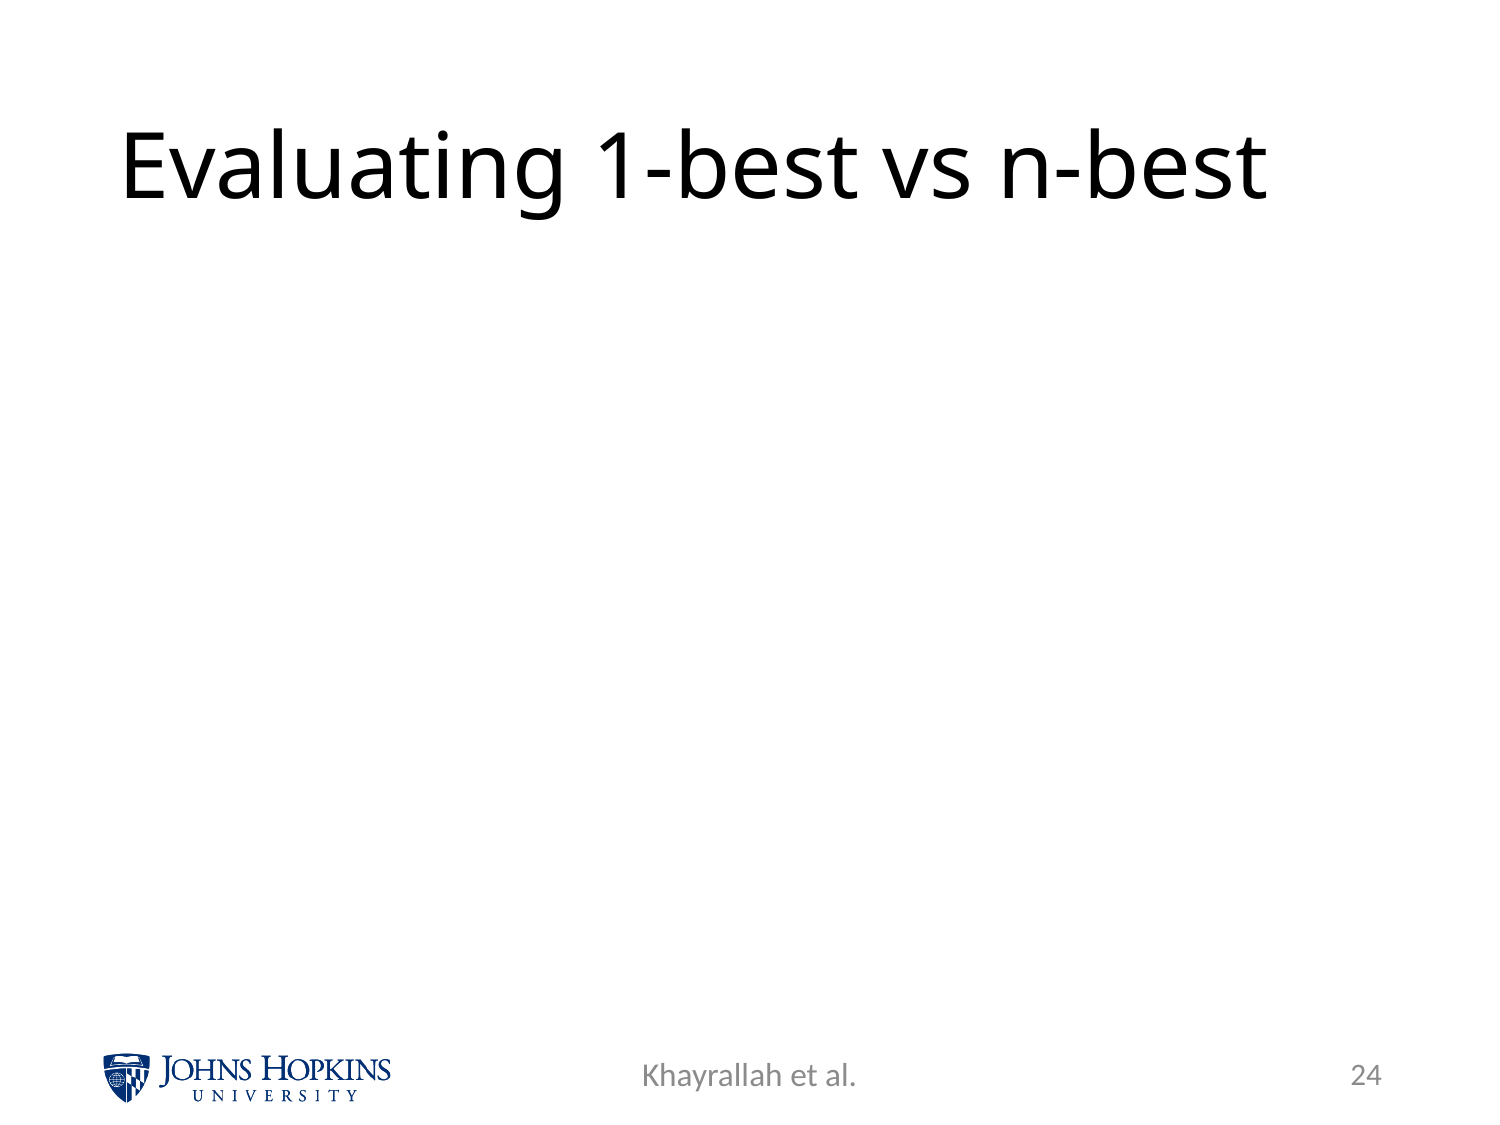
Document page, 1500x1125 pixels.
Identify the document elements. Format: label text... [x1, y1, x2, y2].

title Evaluating 1-best vs n-best [103, 59, 1397, 278]
footer Khayrallah et al. [496, 1042, 1004, 1103]
slide_number 23 [1059, 1042, 1397, 1103]
